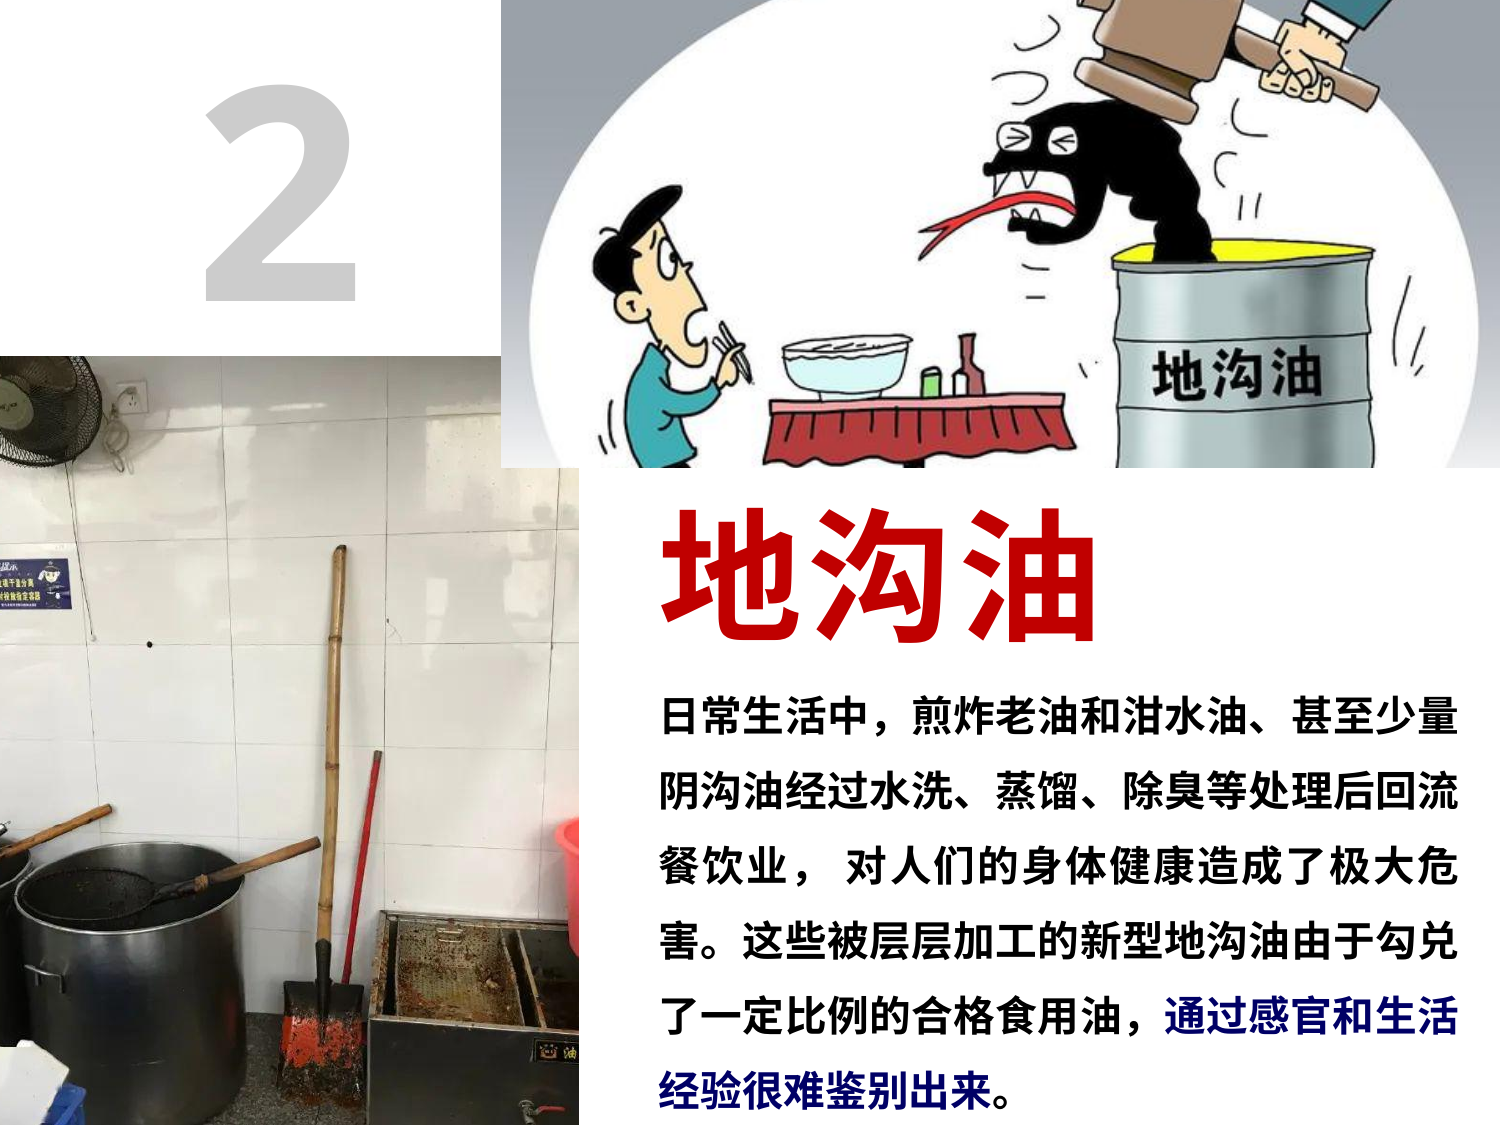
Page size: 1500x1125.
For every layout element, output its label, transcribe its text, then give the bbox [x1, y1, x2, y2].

text_box 日常生活中，煎炸老油和泔水油、甚至少量阴沟油经过水洗、蒸馏、除臭等处理后回流餐饮业， 对人们的身体健康造成了极大危害。这些被层层加工的新型地沟油由于勾兑了一定比例的合格食用油，通过感官和生活经验很难鉴别出来。 [643, 656, 1474, 1122]
picture [0, 0, 1500, 1125]
text_box 地沟油 [643, 479, 1500, 667]
text_box 2 [179, 0, 498, 355]
